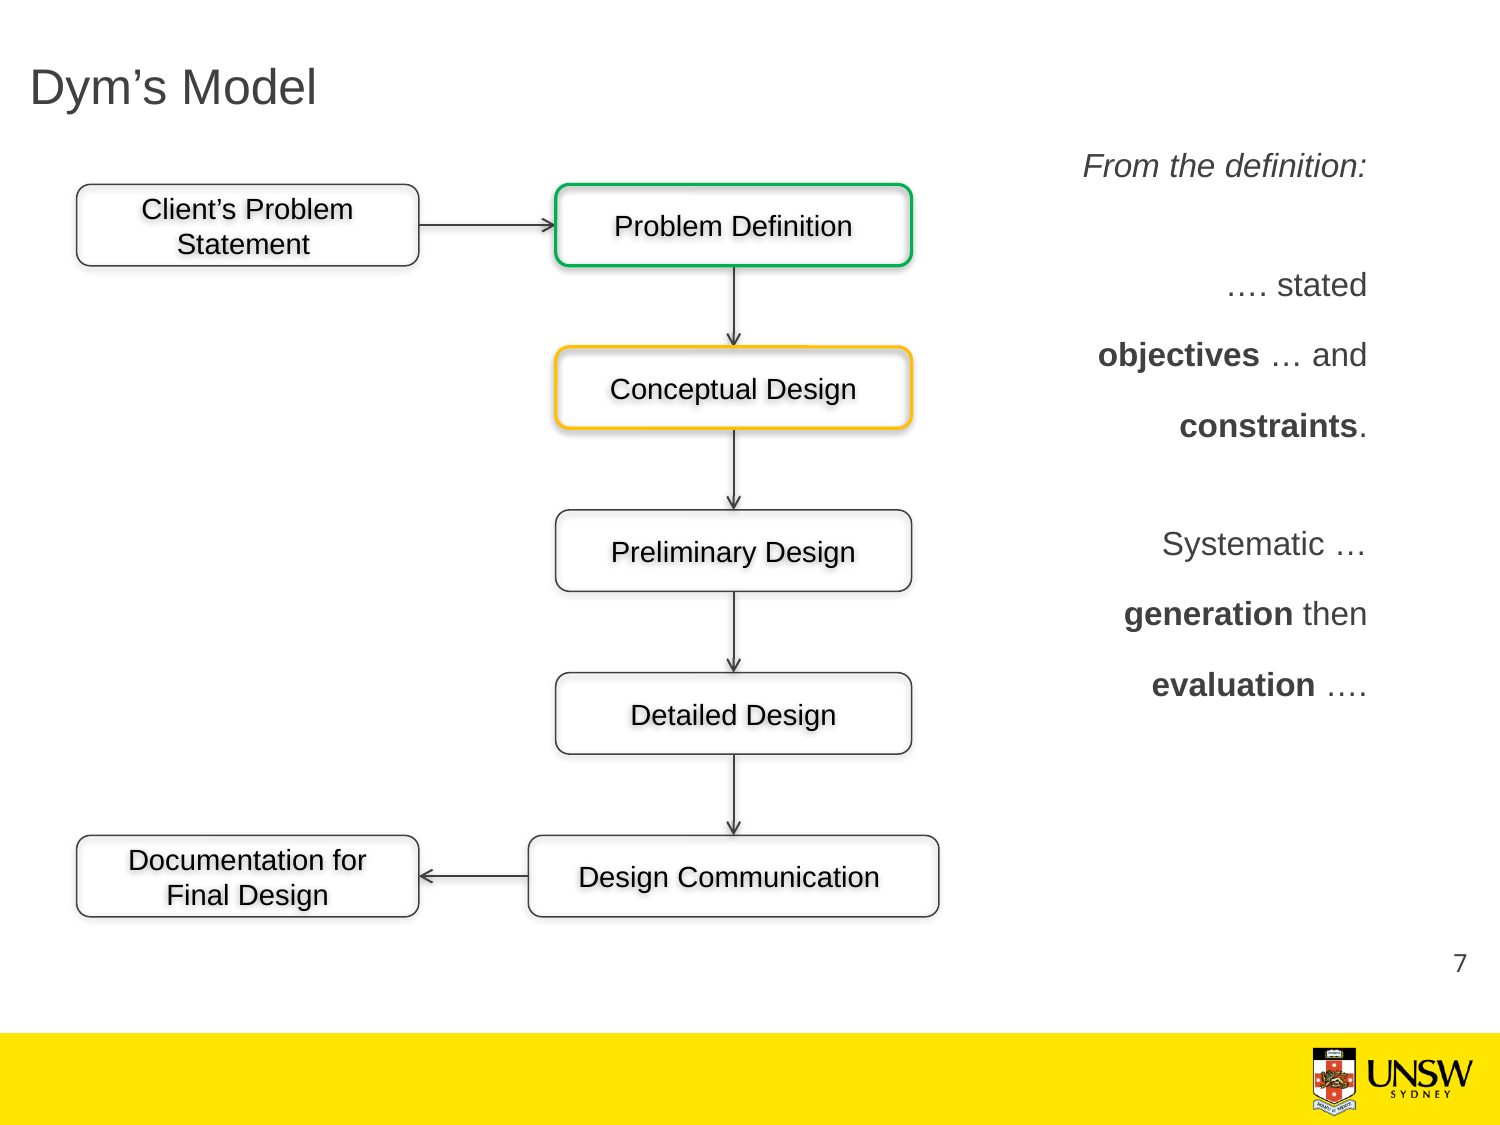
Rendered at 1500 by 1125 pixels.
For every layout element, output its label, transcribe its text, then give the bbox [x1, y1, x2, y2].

list Dym’s Model From the definition: …. stated objectives … and constraints. Systematic … generation then evaluation …. [29, 30, 1368, 252]
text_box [76, 184, 940, 918]
picture [0, 0, 1500, 1125]
